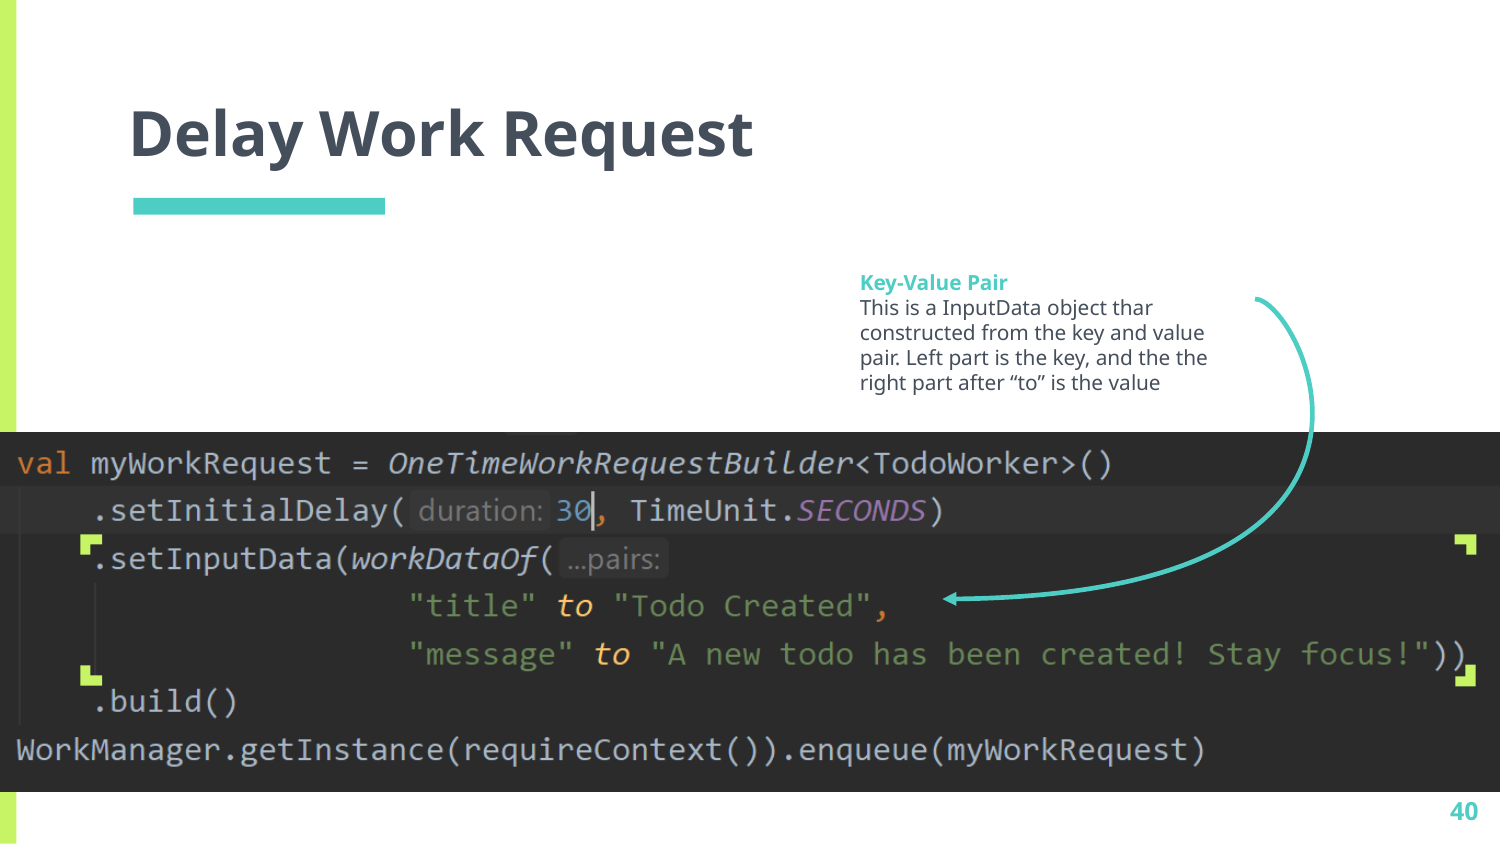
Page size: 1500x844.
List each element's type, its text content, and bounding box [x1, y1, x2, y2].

title Delay Work Request [113, 24, 1387, 184]
picture [0, 431, 1500, 792]
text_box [942, 298, 1256, 600]
slide_number 40 [1403, 799, 1494, 832]
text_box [80, 534, 1477, 686]
list Key-Value Pair This is a InputData object thar constructed from the key and value pair. Left part is the key, and the the right part after “to” is the value [844, 254, 1256, 344]
